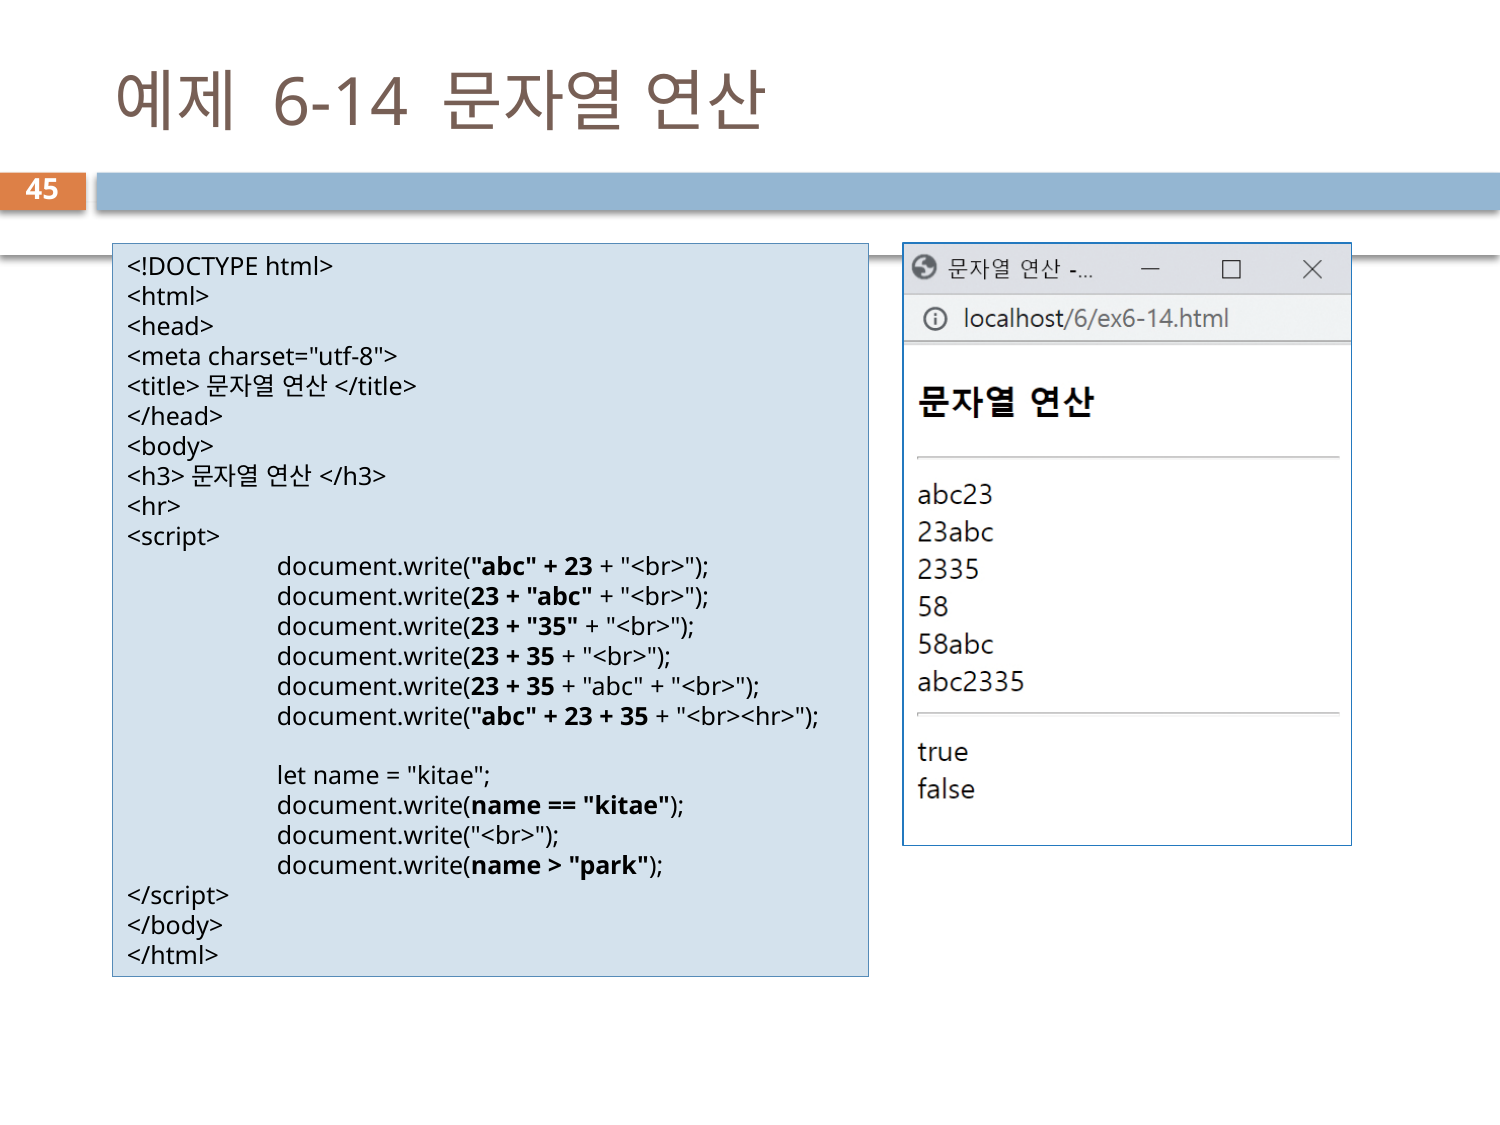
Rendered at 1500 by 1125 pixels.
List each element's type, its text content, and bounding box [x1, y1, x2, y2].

slide_number 45 [0, 170, 87, 211]
text_box <!DOCTYPE html> <html> <head> <meta charset="utf-8"> <title>문자열 연산</title> </head> <body> <h3>문자열 연산</h3> <hr> <script> document.write("abc" + 23 + "<br>"); document.write(23 + "abc" + "<br>"); document.write(23 + "35" + "<br>"); document.write(23 + 35 + "<br>"); document.write(23 + 35 + "abc" + "<br>"); document.write("abc" + 23 + 35 + "<br><hr>"); let name = "kitae"; document.write(name == "kitae"); document.write("<br>"); document.write(name > "park"); </script> </body> </html> [112, 243, 869, 977]
title 예제 6-14 문자열 연산 [99, 37, 1438, 161]
picture [903, 243, 1352, 846]
